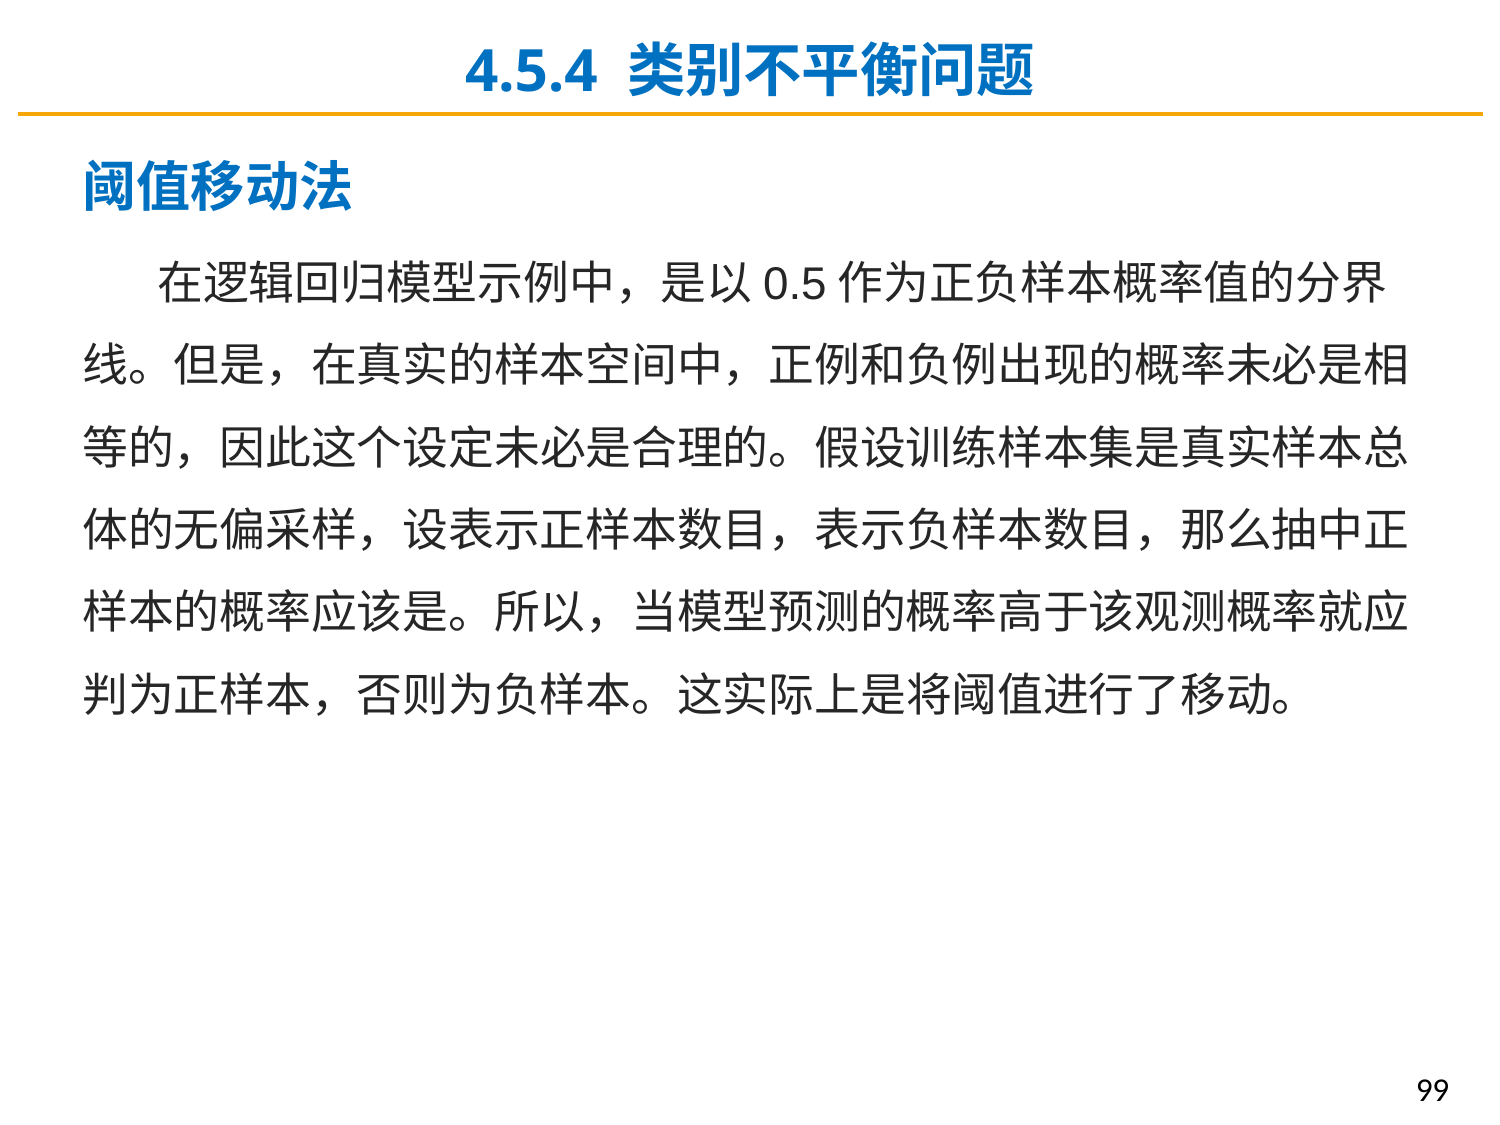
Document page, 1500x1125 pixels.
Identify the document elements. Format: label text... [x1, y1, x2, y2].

text_box 4.5.4 类别不平衡问题 [0, 25, 1500, 111]
text_box 99 [1114, 1060, 1465, 1106]
